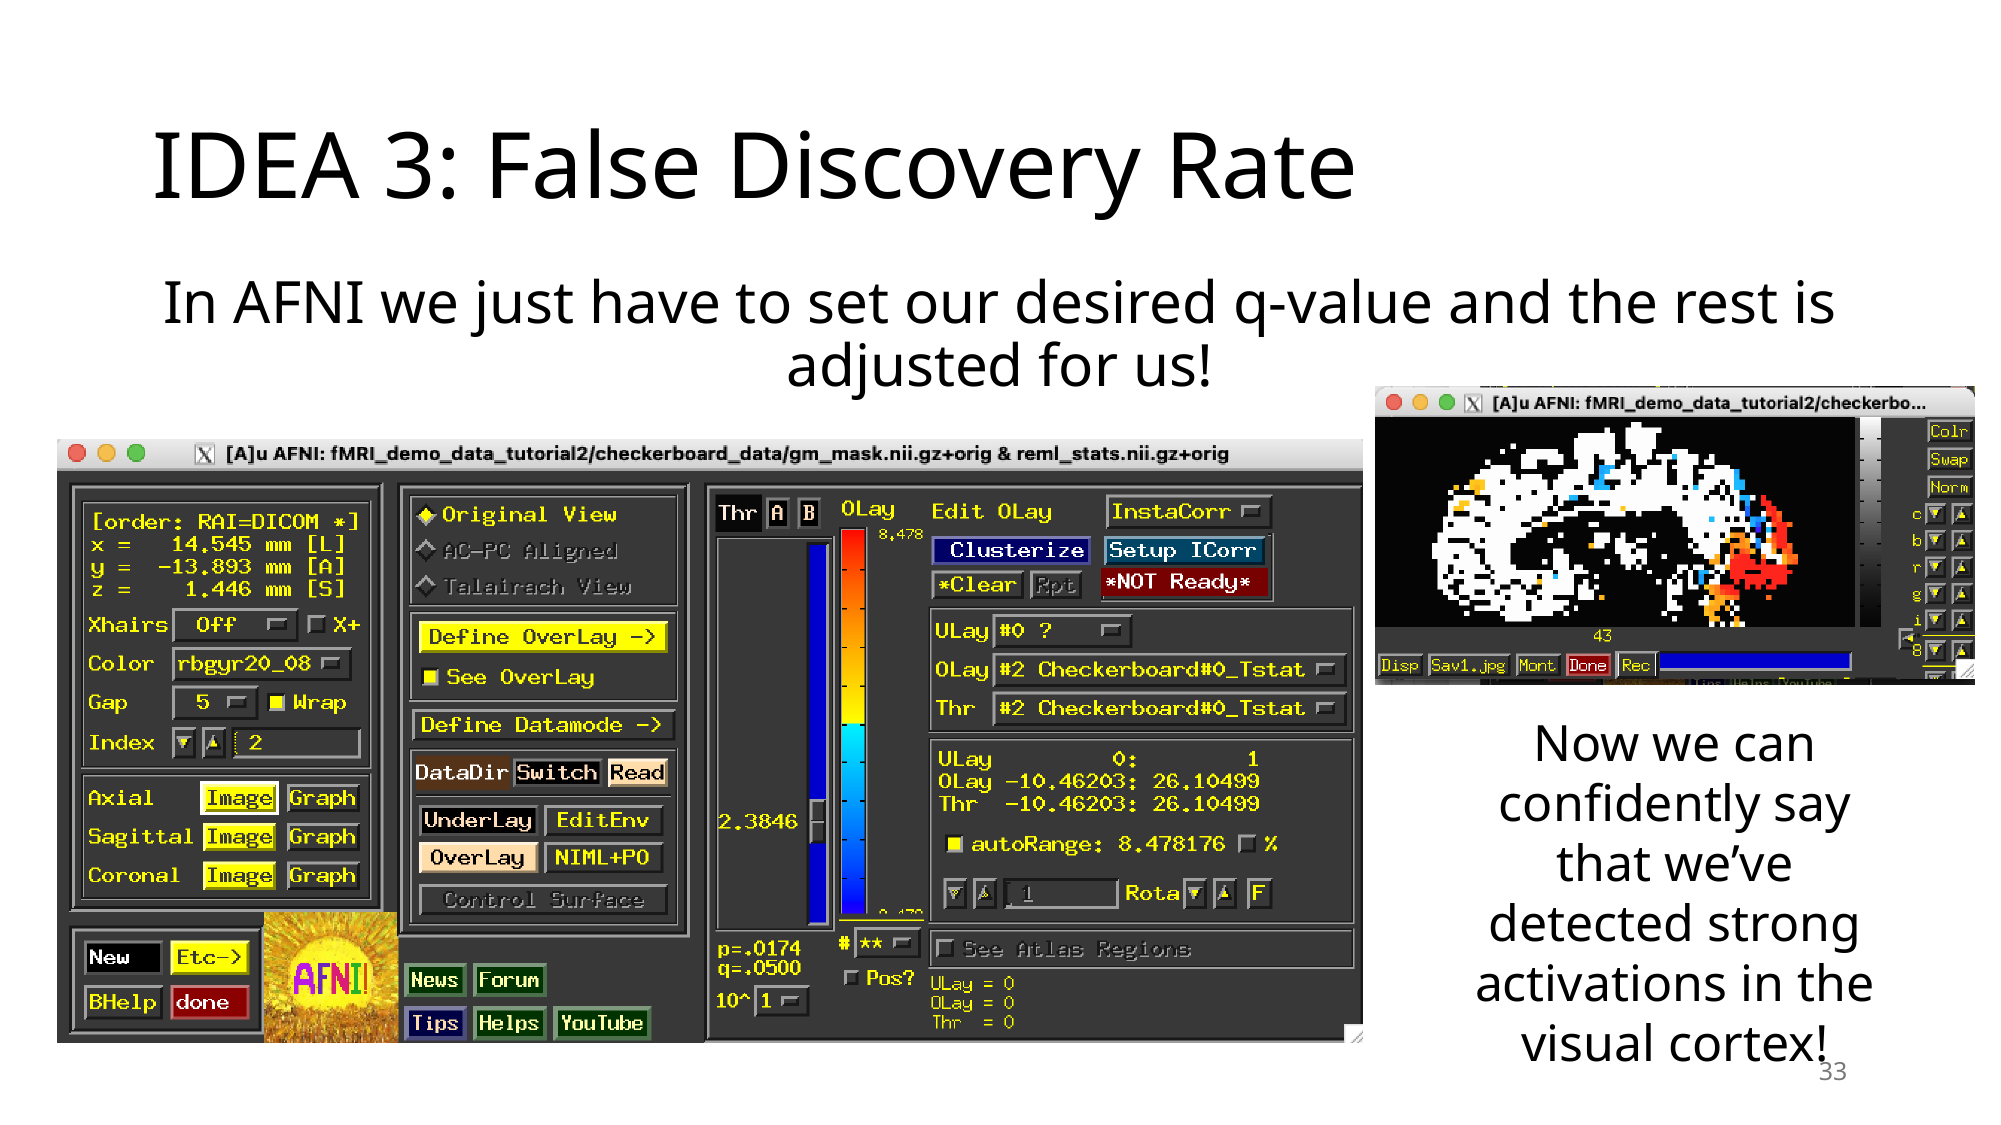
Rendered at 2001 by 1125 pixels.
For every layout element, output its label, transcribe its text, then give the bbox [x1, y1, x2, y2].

picture [56, 439, 1363, 1044]
picture [1374, 385, 1976, 685]
slide_number 33 [1412, 1042, 1863, 1103]
title IDEA 3: False Discovery Rate [137, 59, 1863, 265]
text_box Now we can confidently say that we’ve detected strong activations in the visual cortex! [1437, 704, 1913, 1080]
list In AFNI we just have to set our desired q-value and the rest is adjusted for us! [137, 265, 1863, 980]
